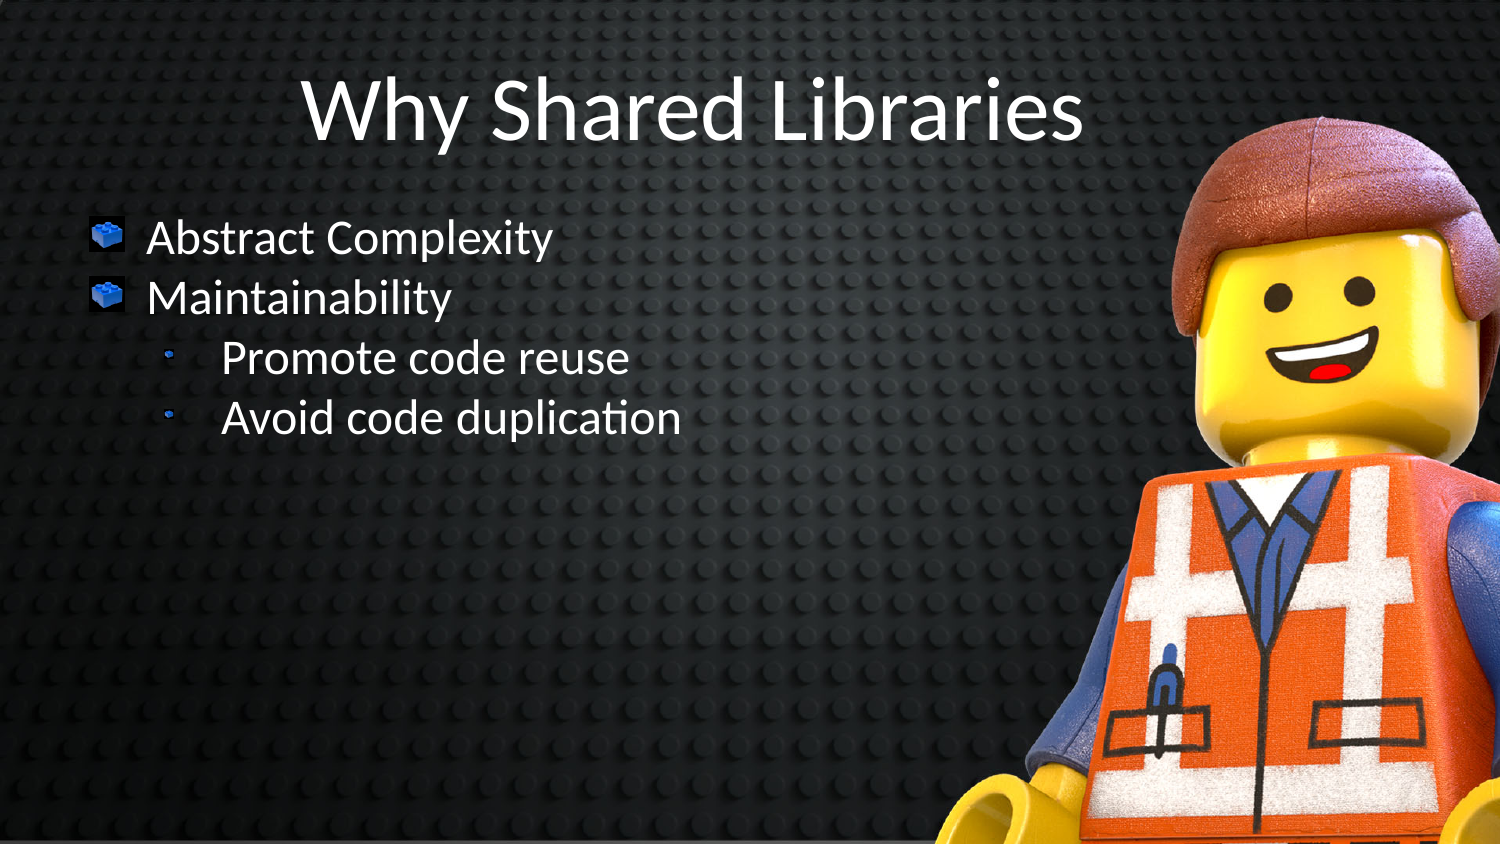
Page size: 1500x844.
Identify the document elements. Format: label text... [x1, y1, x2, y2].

text_box Abstract Complexity Maintainability Promote code reuse Avoid code duplication [75, 196, 1425, 754]
picture [0, 0, 1500, 844]
text_box Why Shared Libraries [75, 33, 1425, 175]
